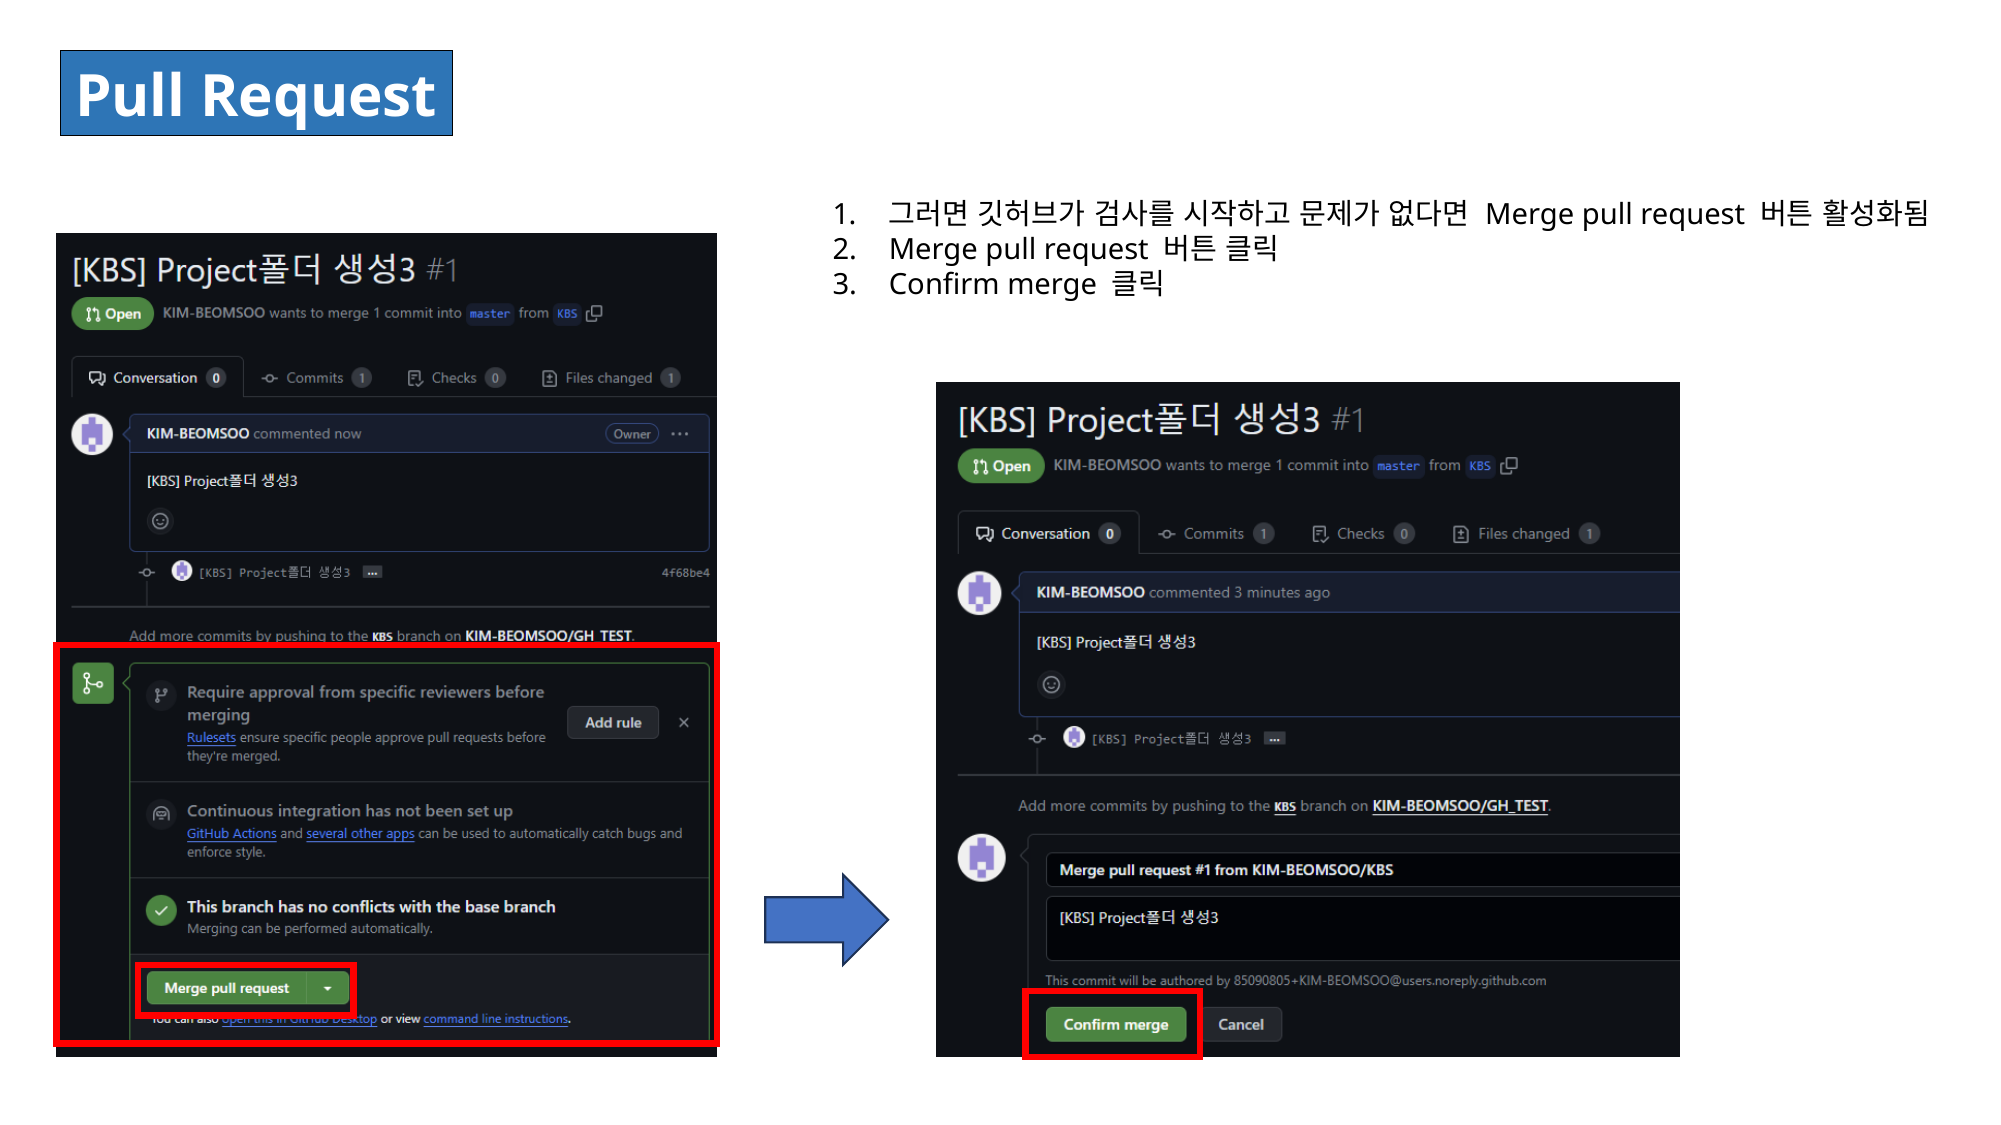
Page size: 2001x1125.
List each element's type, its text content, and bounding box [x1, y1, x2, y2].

text_box [764, 872, 890, 968]
text_box 그러면 깃허브가 검사를 시작하고 문제가 없다면 Merge pull request 버튼 활성화됨 Merge pull request 버튼 클릭 Confirm merge 클릭 [817, 188, 1954, 308]
text_box Pull Request [60, 50, 453, 136]
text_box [56, 233, 717, 1057]
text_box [936, 382, 1680, 1057]
